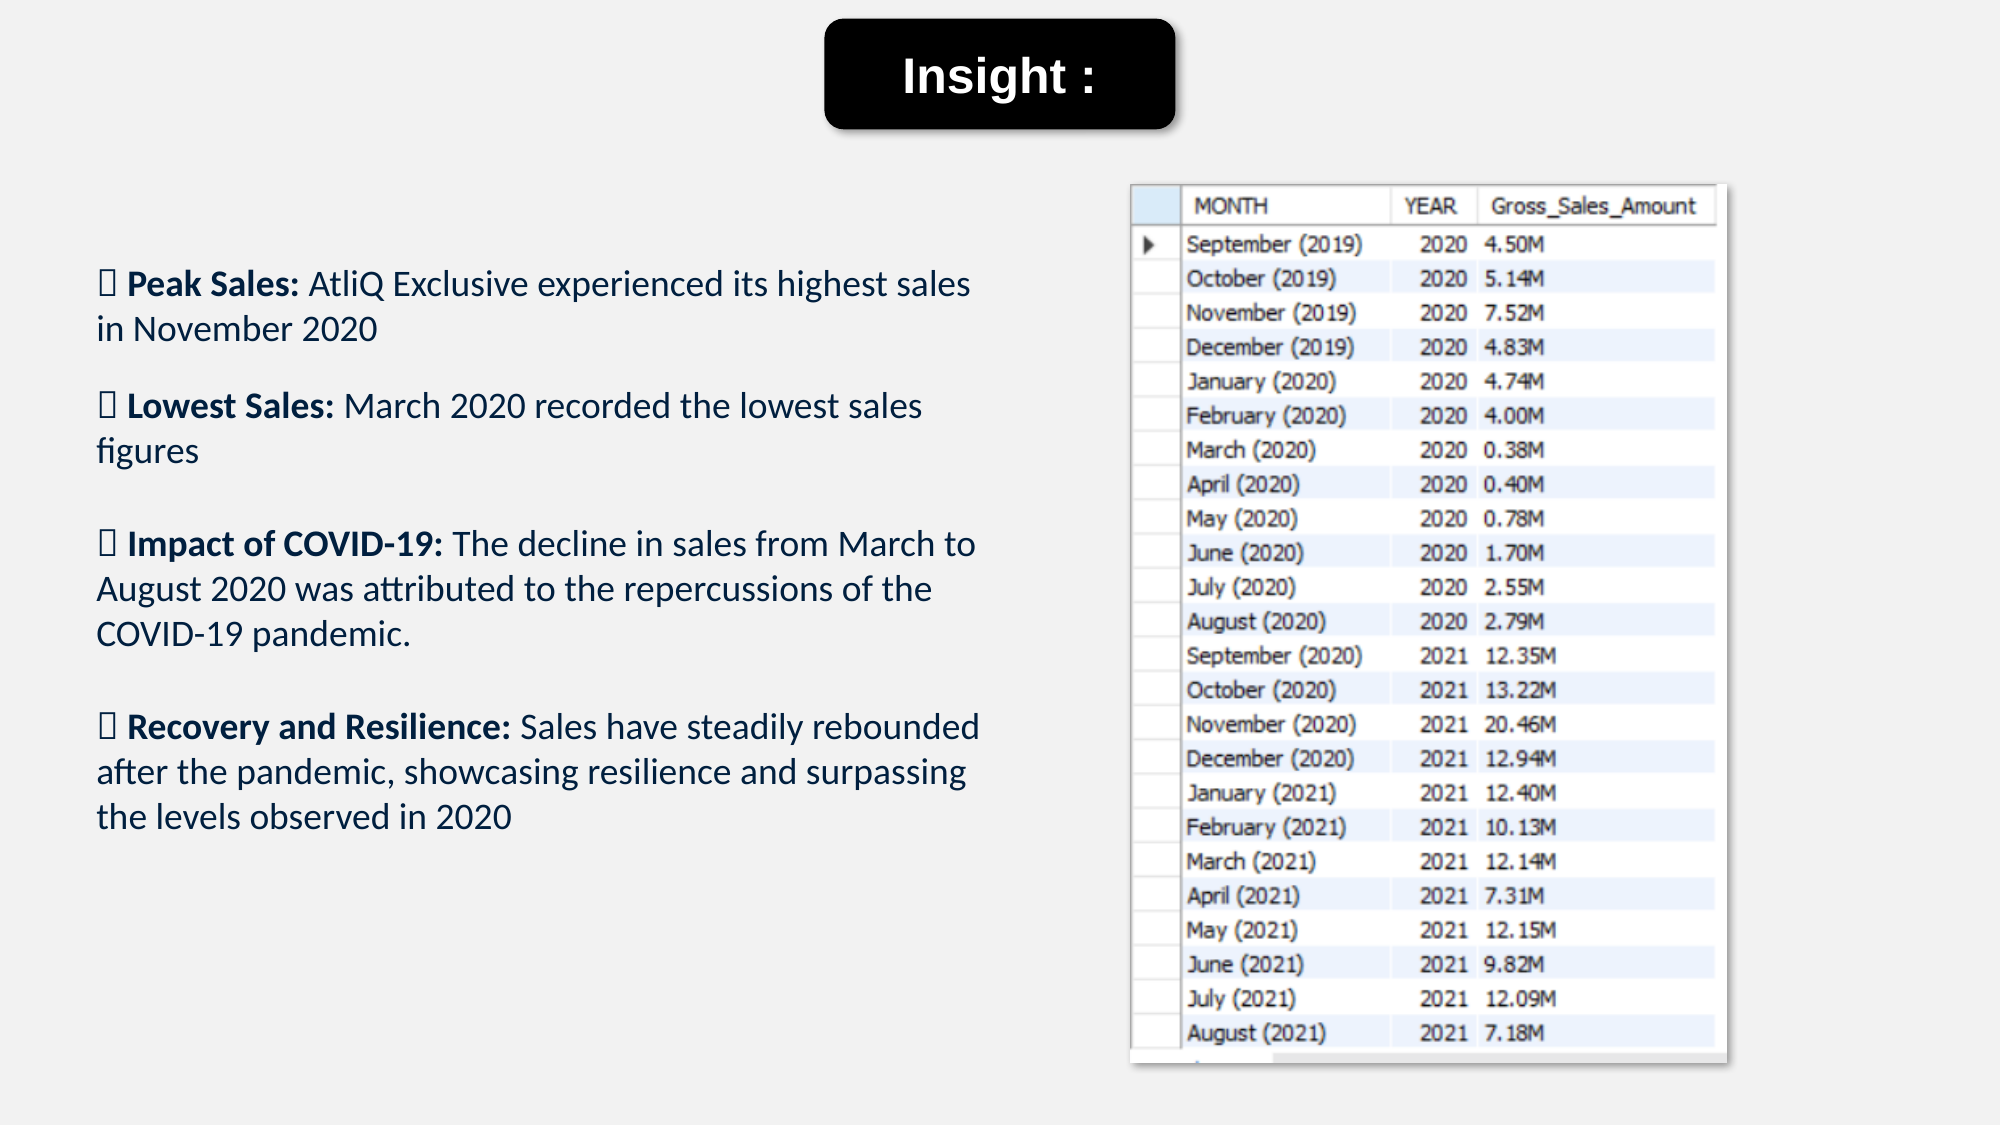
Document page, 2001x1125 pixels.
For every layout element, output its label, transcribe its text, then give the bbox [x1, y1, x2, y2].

text_box  Lowest Sales: March 2020 recorded the lowest sales figures [81, 373, 1019, 479]
text_box Insight : [824, 18, 1176, 130]
text_box  Impact of COVID-19: The decline in sales from March to August 2020 was attributed to the repercussions of the COVID-19 pandemic. [81, 511, 1019, 661]
picture [1130, 184, 1727, 1063]
text_box  Peak Sales: AtliQ Exclusive experienced its highest sales in November 2020 [81, 251, 1019, 357]
text_box  Recovery and Resilience: Sales have steadily rebounded after the pandemic, showcasing resilience and surpassing the levels observed in 2020 [81, 694, 1019, 845]
